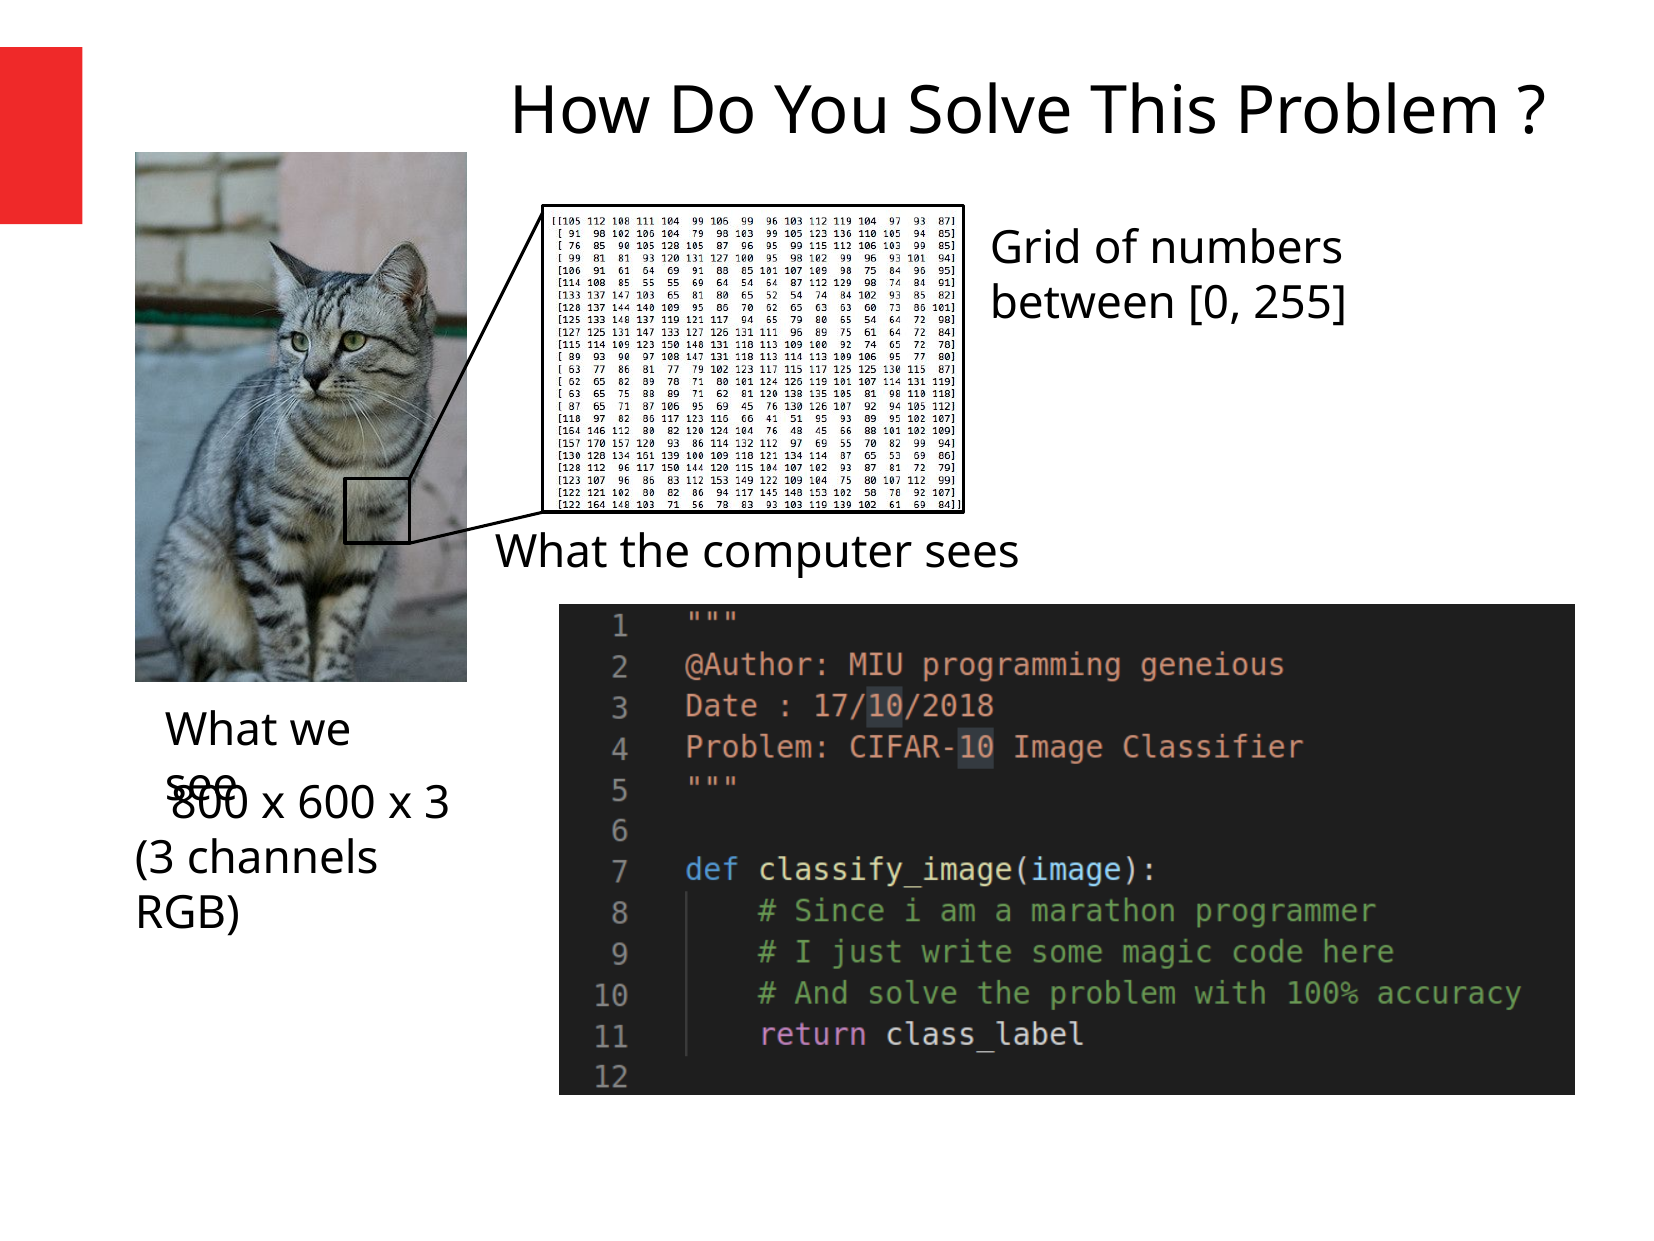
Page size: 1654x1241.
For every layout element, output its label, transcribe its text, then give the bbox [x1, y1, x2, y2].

picture [559, 603, 1576, 1096]
text_box What the computer sees [479, 514, 1035, 588]
text_box How Do You Solve This Problem ? [494, 59, 1635, 150]
text_box Grid of numbers between [0, 255] [974, 209, 1367, 330]
text_box What we see [149, 692, 450, 764]
picture [548, 210, 966, 514]
text_box 800 x 600 x 3 (3 channels RGB) [119, 764, 510, 900]
text_box [542, 205, 964, 513]
picture [134, 151, 467, 682]
